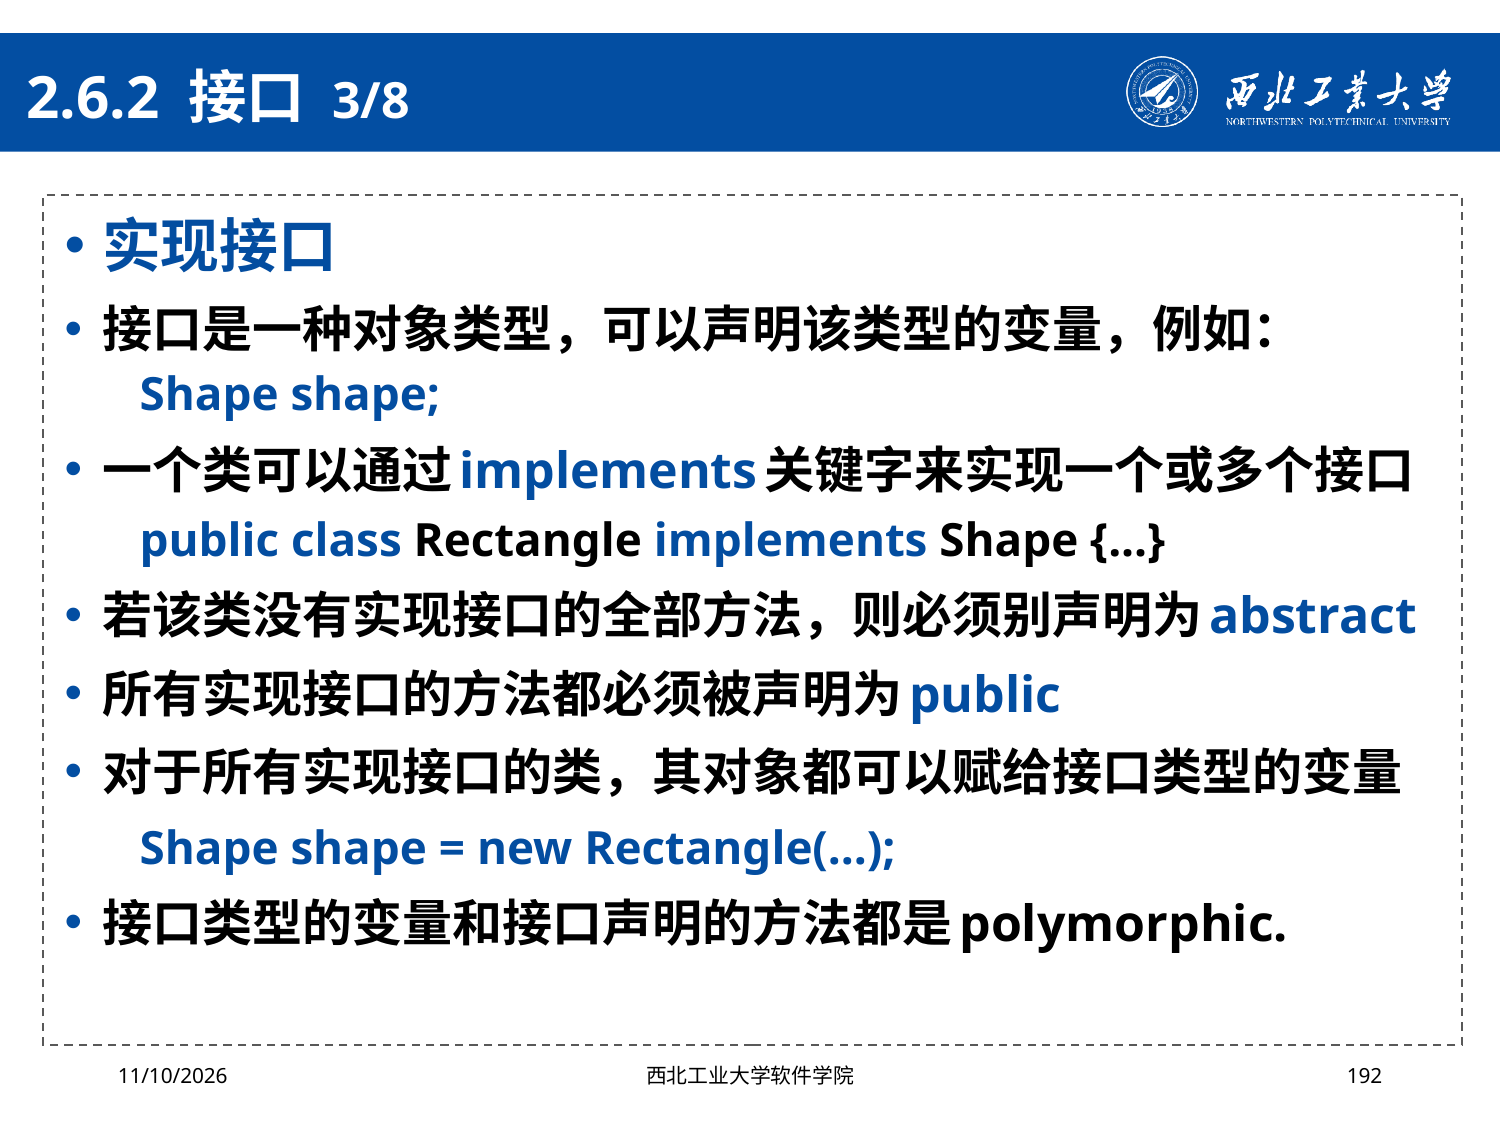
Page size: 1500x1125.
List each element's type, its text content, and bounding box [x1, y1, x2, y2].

slide_number 192 [1059, 1055, 1397, 1116]
list 实现接口 接口是一种对象类型，可以声明该类型的变量，例如： Shape shape; 一个类可以通过implements关键字来实现一个或多个接口 public class Rectangle implements Shape {...} 若该类没有实现接口的全部方法，则必须别声明为abstract 所有实现接口的方法都必须被声明为public 对于所有实现接口的类，其对象都可以赋给接口类型的变量 Shape shape = new Rectangle(...); 接口类型的变量和接口声明的方法都是polymorphic. [49, 201, 1457, 1036]
picture [1226, 68, 1451, 125]
picture [1126, 56, 1198, 127]
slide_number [103, 1055, 441, 1116]
title 2.6.2 接口 3/8 [11, 49, 1115, 149]
footer 西北工业大学软件学院 [496, 1055, 1004, 1116]
